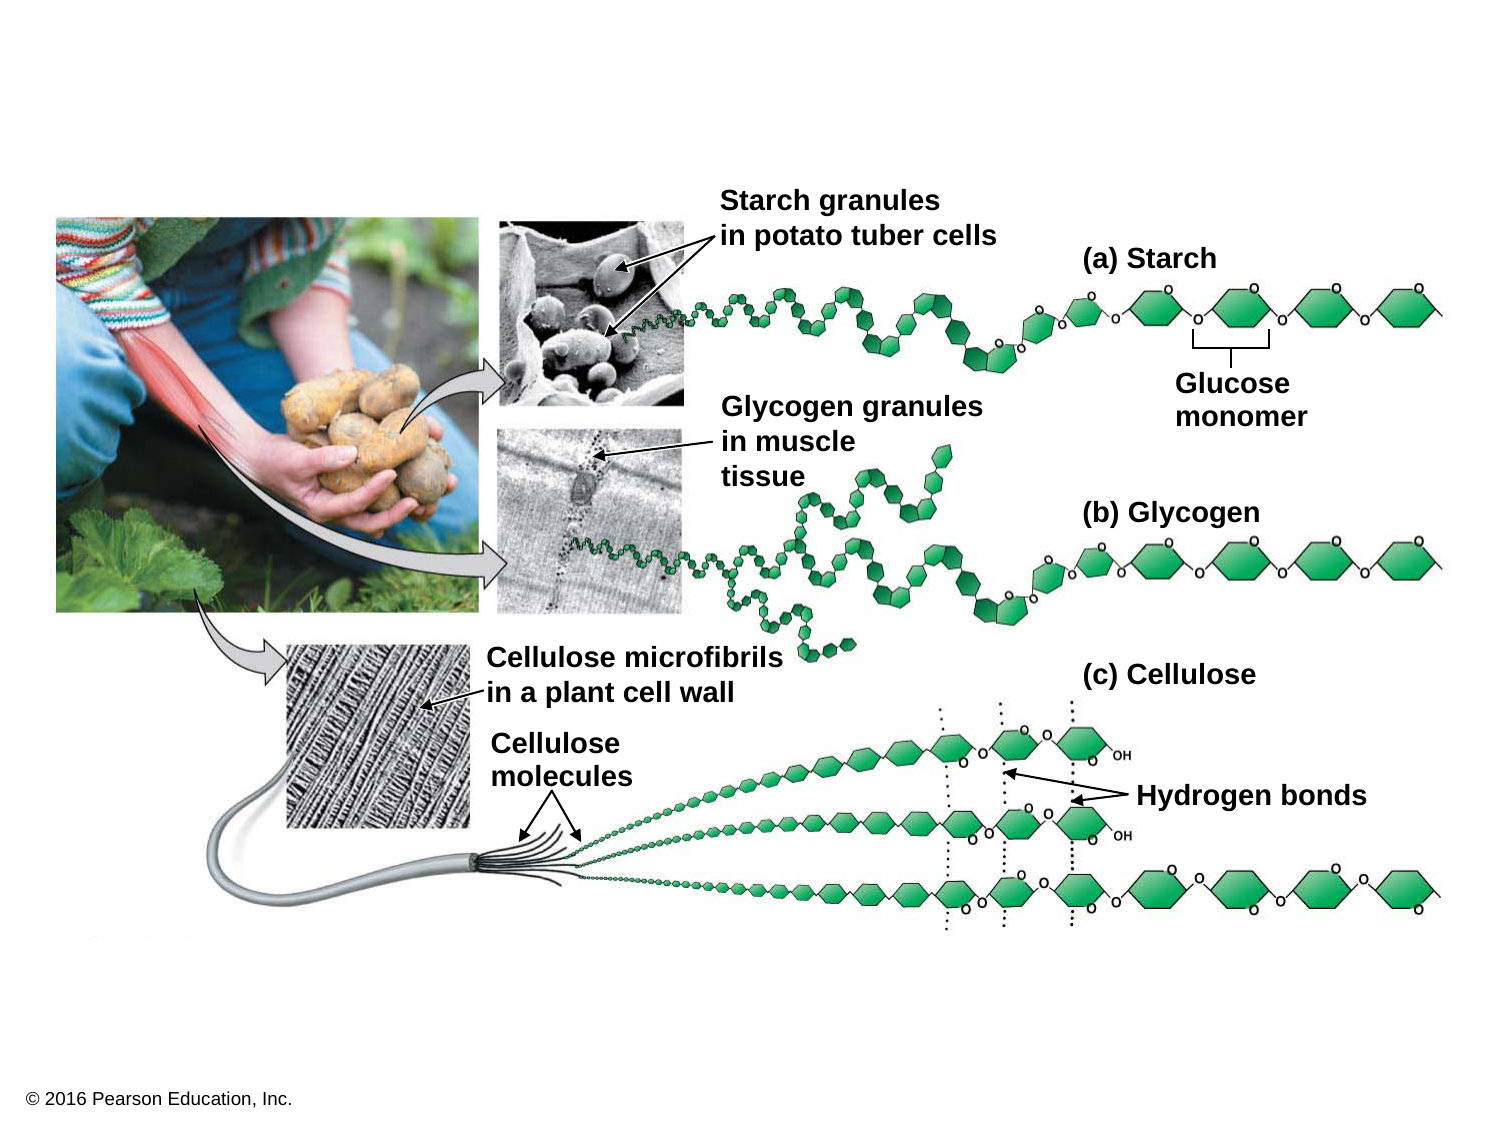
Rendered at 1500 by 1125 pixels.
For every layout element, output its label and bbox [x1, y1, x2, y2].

text_box [602, 234, 717, 340]
picture [48, 183, 1452, 942]
text_box [1192, 327, 1269, 369]
